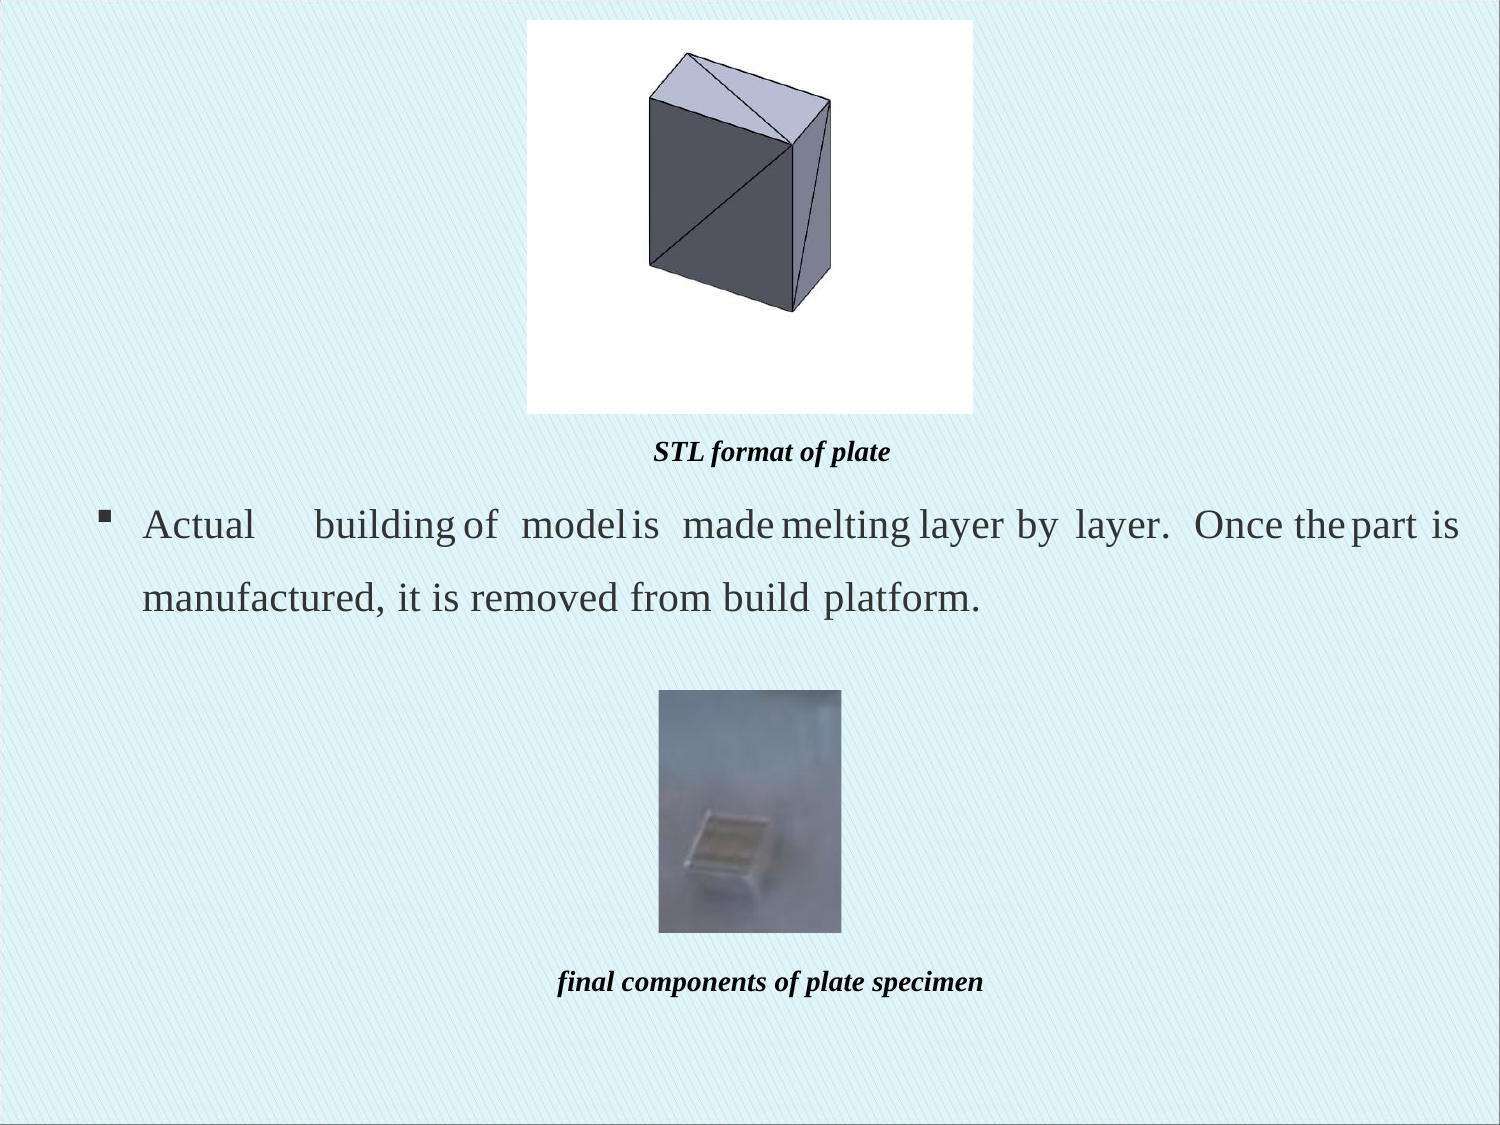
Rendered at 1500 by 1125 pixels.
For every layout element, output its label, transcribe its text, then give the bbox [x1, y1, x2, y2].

text_box [526, 20, 973, 414]
picture [0, 0, 1500, 1125]
text_box final components of plate specimen [555, 960, 989, 998]
text_box [658, 690, 842, 933]
text_box STL format of plate [622, 424, 923, 489]
text_box Actual building of model is made melting layer by layer. Once the part is manufactured, it is removed from build platform. [78, 489, 1500, 627]
